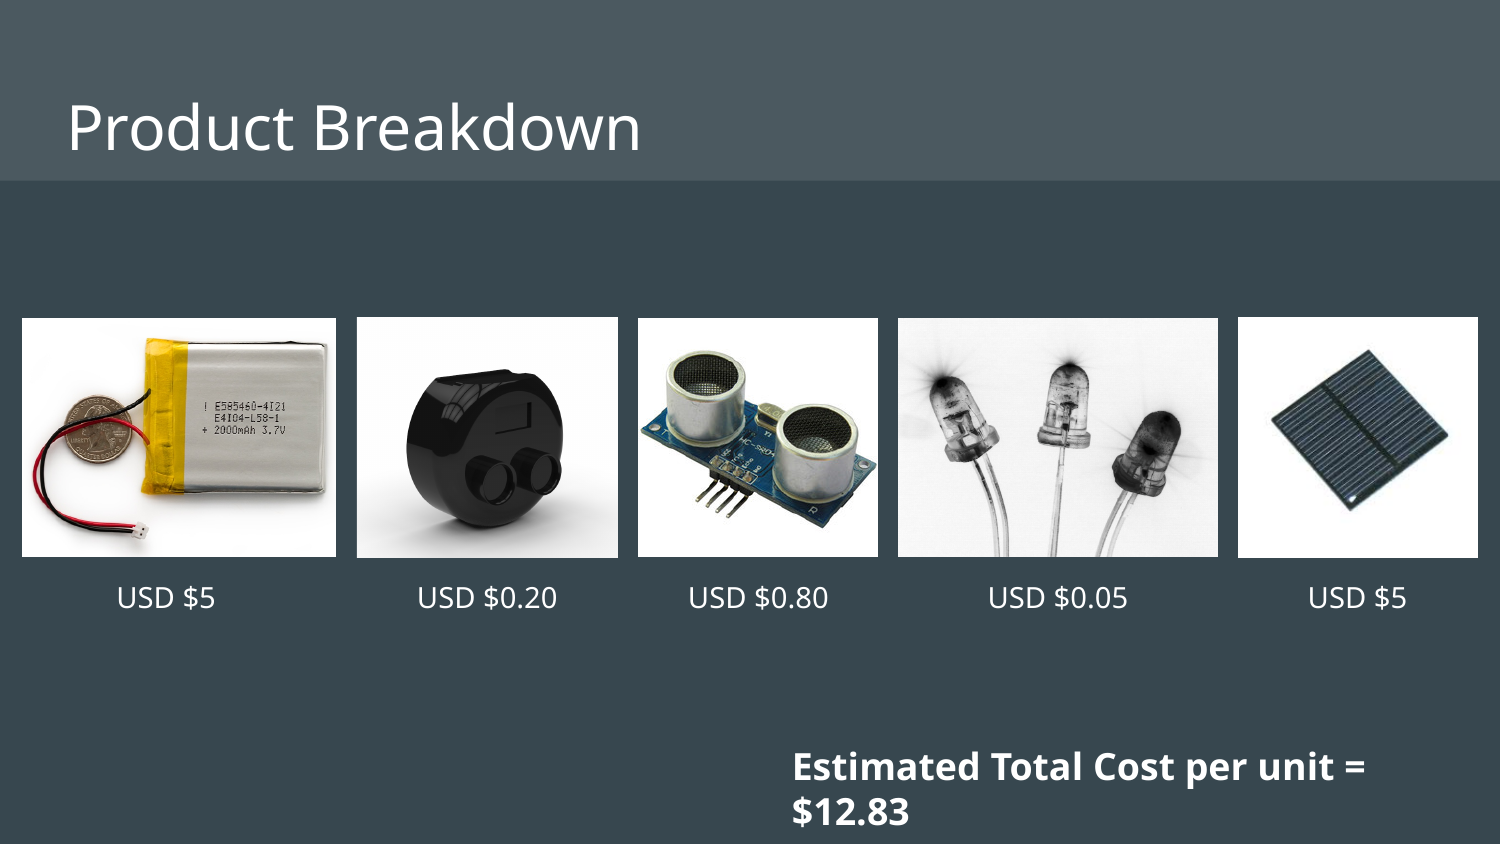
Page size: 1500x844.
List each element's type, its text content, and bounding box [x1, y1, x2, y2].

text_box USD $0.05 [927, 565, 1189, 630]
picture [1237, 317, 1478, 558]
picture [638, 317, 879, 558]
text_box USD $0.20 [356, 565, 618, 630]
text_box USD $0.80 [627, 564, 889, 630]
picture [356, 317, 619, 558]
picture [898, 317, 1218, 558]
text_box [0, 0, 1500, 181]
text_box USD $5 [1227, 564, 1489, 630]
picture [22, 317, 336, 558]
text_box Estimated Total Cost per unit = $12.83 [776, 728, 1474, 822]
text_box USD $5 [35, 565, 297, 630]
